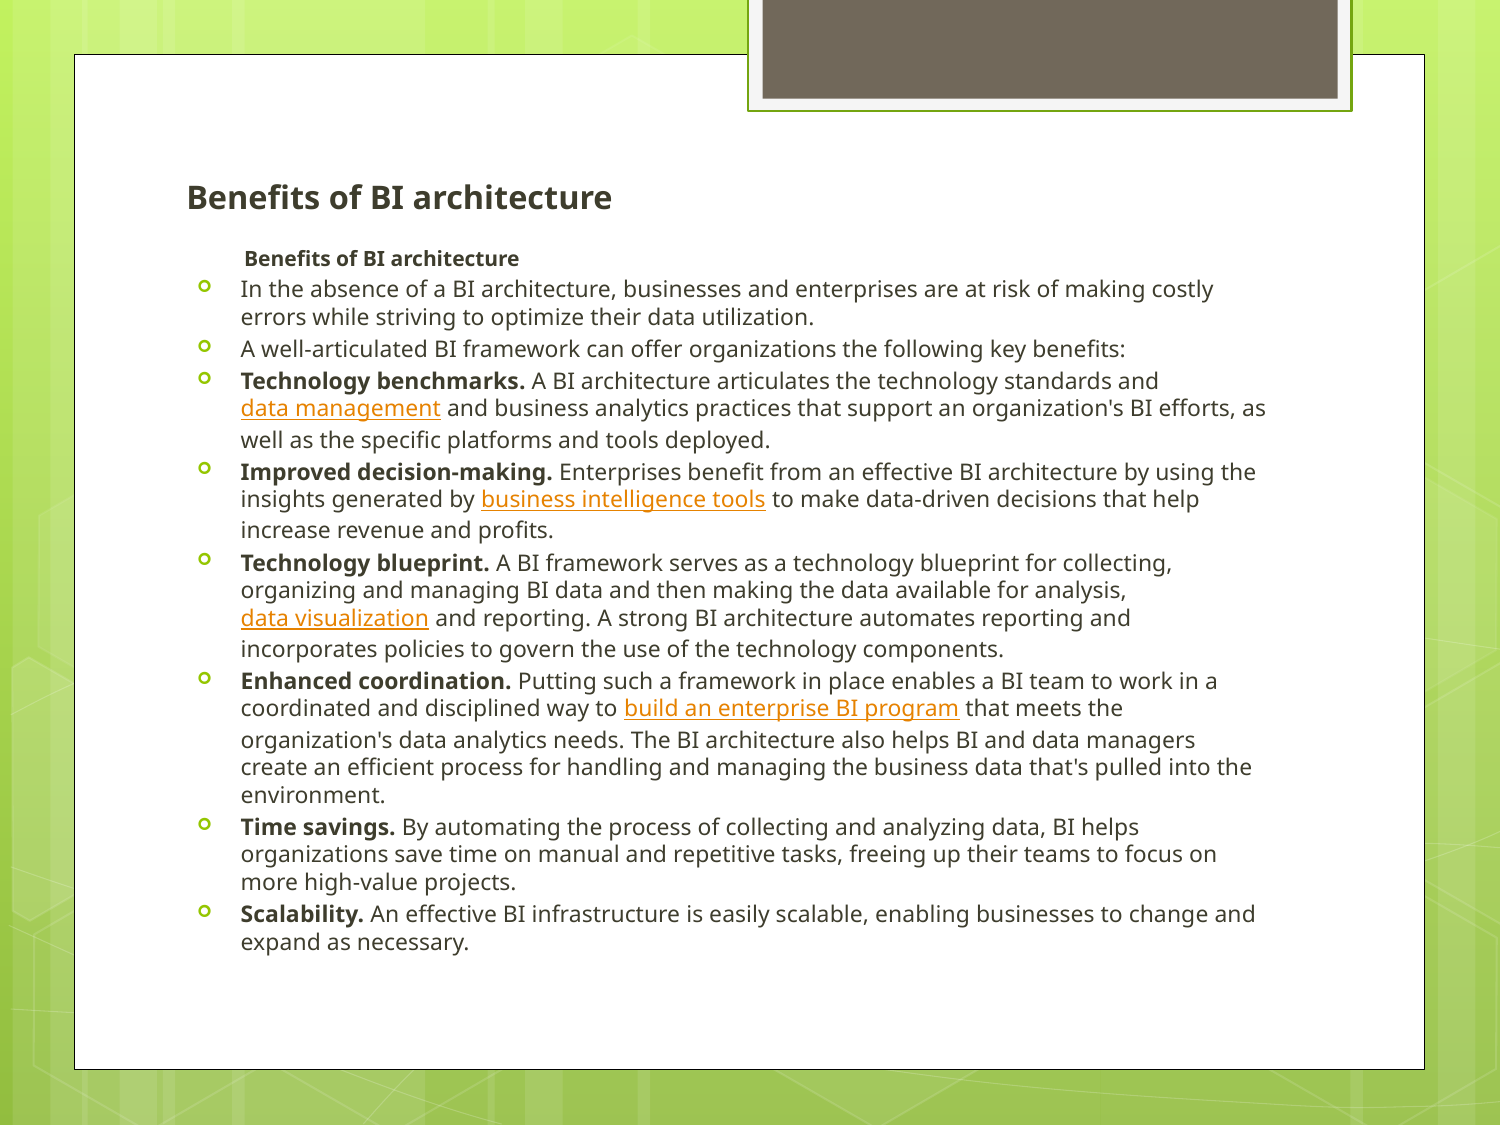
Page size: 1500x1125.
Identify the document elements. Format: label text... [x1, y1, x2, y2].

list Benefits of BI architecture In the absence of a BI architecture, businesses and enterprises are at risk of making costly errors while striving to optimize their data utilization. A well-articulated BI framework can offer organizations the following key benefits: Technology benchmarks. A BI architecture articulates the technology standards and data management and business analytics practices that support an organization's BI efforts, as well as the specific platforms and tools deployed. Improved decision-making. Enterprises benefit from an effective BI architecture by using the insights generated by business intelligence tools to make data-driven decisions that help increase revenue and profits. Technology blueprint. A BI framework serves as a technology blueprint for collecting, organizing and managing BI data and then making the data available for analysis, data visualization and reporting. A strong BI architecture automates reporting and incorporates policies to govern the use of the technology components. Enhanced coordination. Putting such a framework in place enables a BI team to work in a coordinated and disciplined way to build an enterprise BI program that meets the organization's data analytics needs. The BI architecture also helps BI and data managers create an efficient process for handling and managing the business data that's pulled into the environment. Time savings. By automating the process of collecting and analyzing data, BI helps organizations save time on manual and repetitive tasks, freeing up their teams to focus on more high-value projects. Scalability. An effective BI infrastructure is easily scalable, enabling businesses to change and expand as necessary. [171, 237, 1283, 963]
title Benefits of BI architecture [171, 168, 1324, 263]
